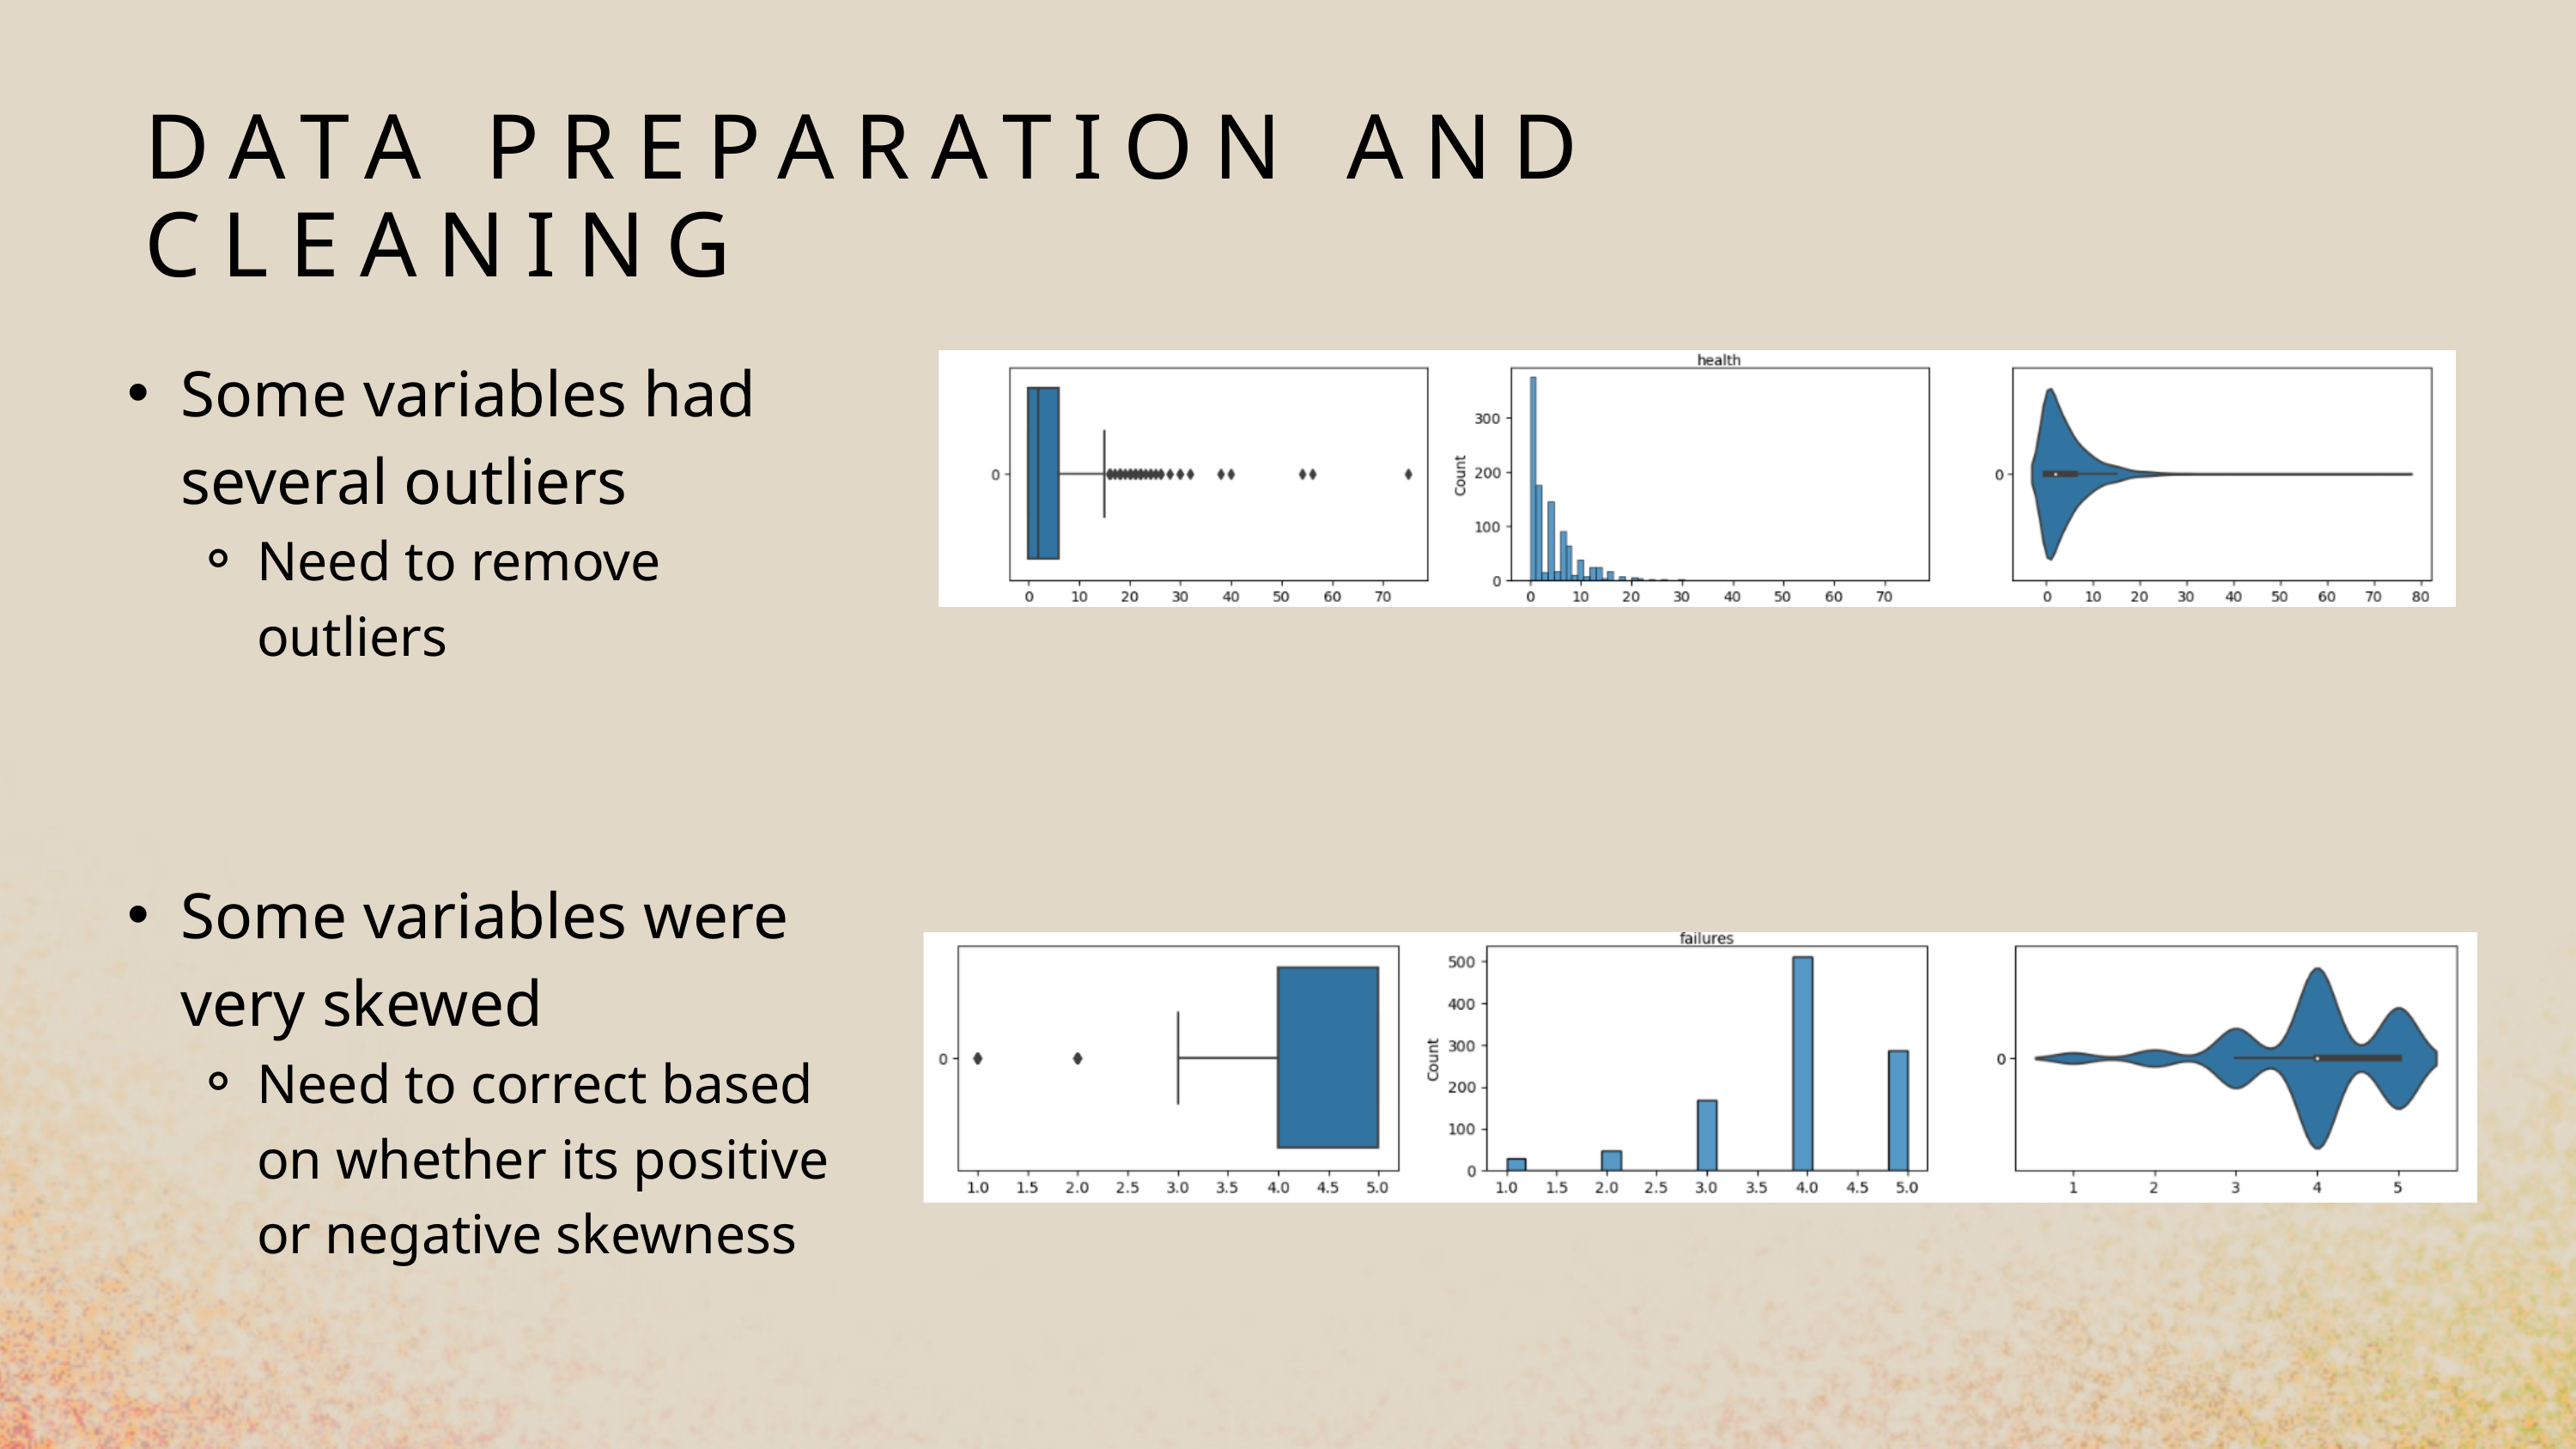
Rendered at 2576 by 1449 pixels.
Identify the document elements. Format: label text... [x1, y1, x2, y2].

text_box DATA PREPARATION AND CLEANING [144, 98, 2227, 295]
text_box Some variables were very skewed Need to correct based on whether its positive or negative skewness [74, 864, 890, 1265]
text_box [923, 932, 2477, 1203]
text_box Some variables had several outliers Need to remove outliers [74, 341, 848, 667]
text_box [939, 350, 2456, 607]
text_box [0, 0, 2576, 1449]
